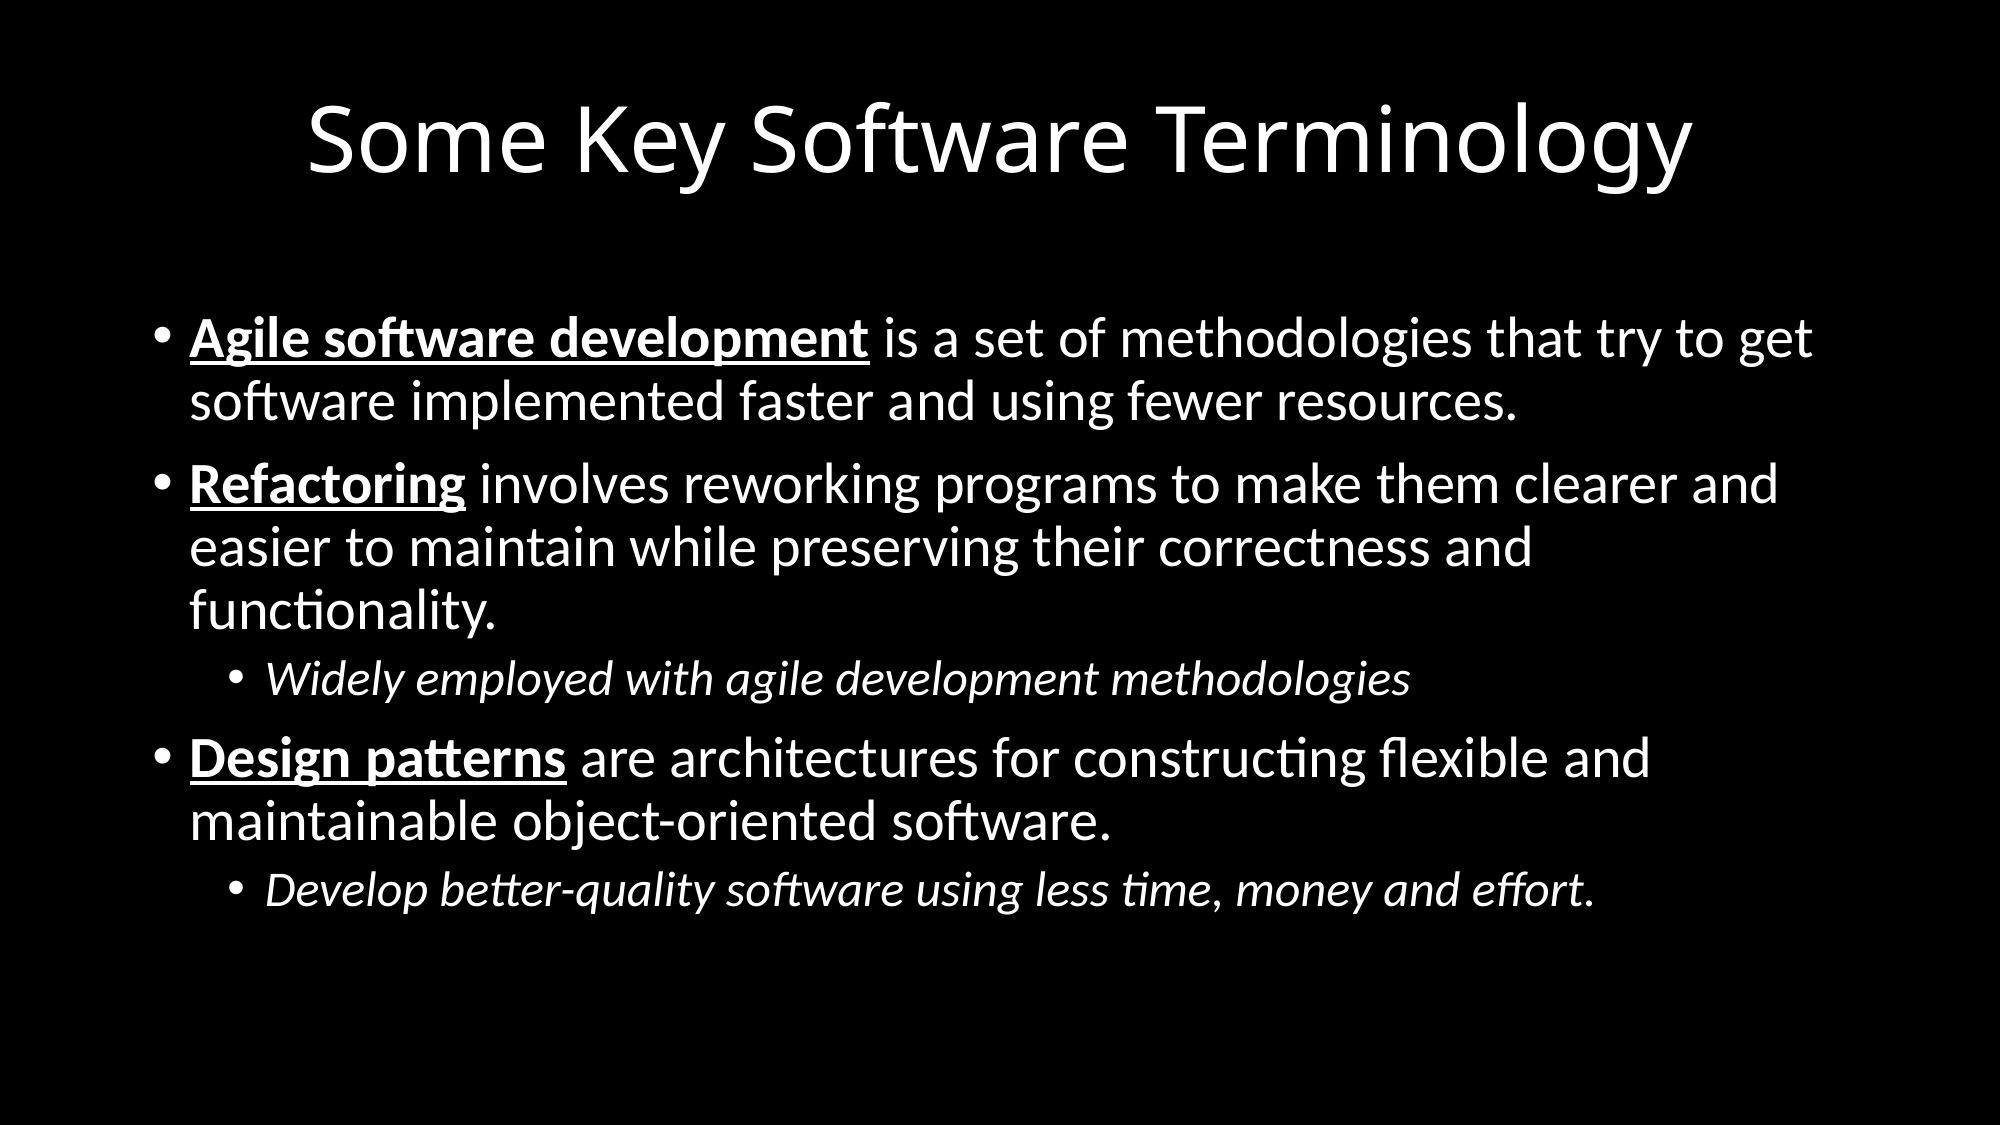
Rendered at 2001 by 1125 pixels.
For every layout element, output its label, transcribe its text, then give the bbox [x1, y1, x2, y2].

title Some Key Software Terminology [137, 33, 1863, 252]
list Agile software development is a set of methodologies that try to get software implemented faster and using fewer resources. Refactoring involves reworking programs to make them clearer and easier to maintain while preserving their correctness and functionality. Widely employed with agile development methodologies Design patterns are architectures for constructing flexible and maintainable object-oriented software. Develop better-quality software using less time, money and effort. [137, 299, 1863, 1002]
